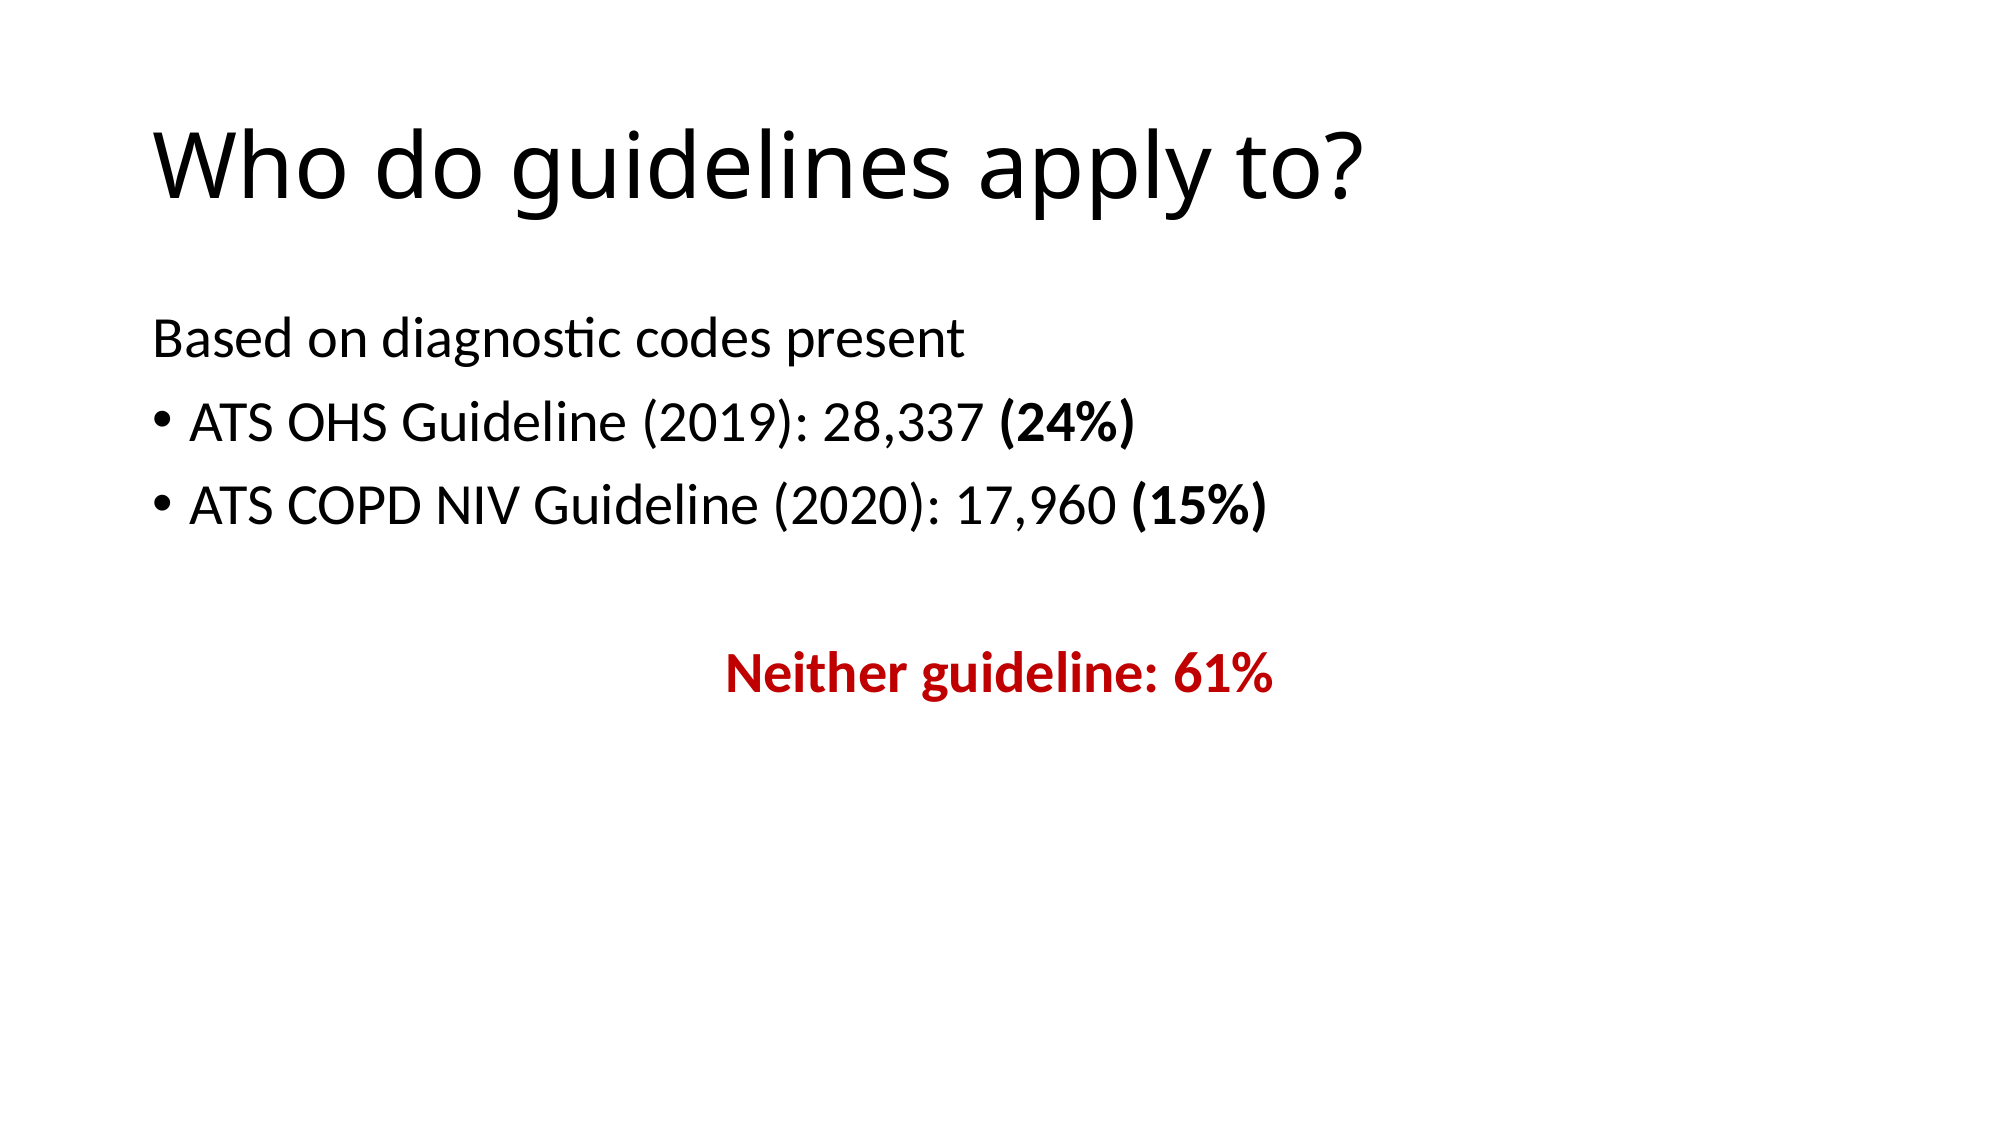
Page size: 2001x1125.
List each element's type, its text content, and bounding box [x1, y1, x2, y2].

list Based on diagnostic codes present ATS OHS Guideline (2019): 28,337 (24%) ATS COPD NIV Guideline (2020): 17,960 (15%) Neither guideline: 61% [137, 299, 1863, 1014]
title Who do guidelines apply to? [137, 59, 1863, 278]
